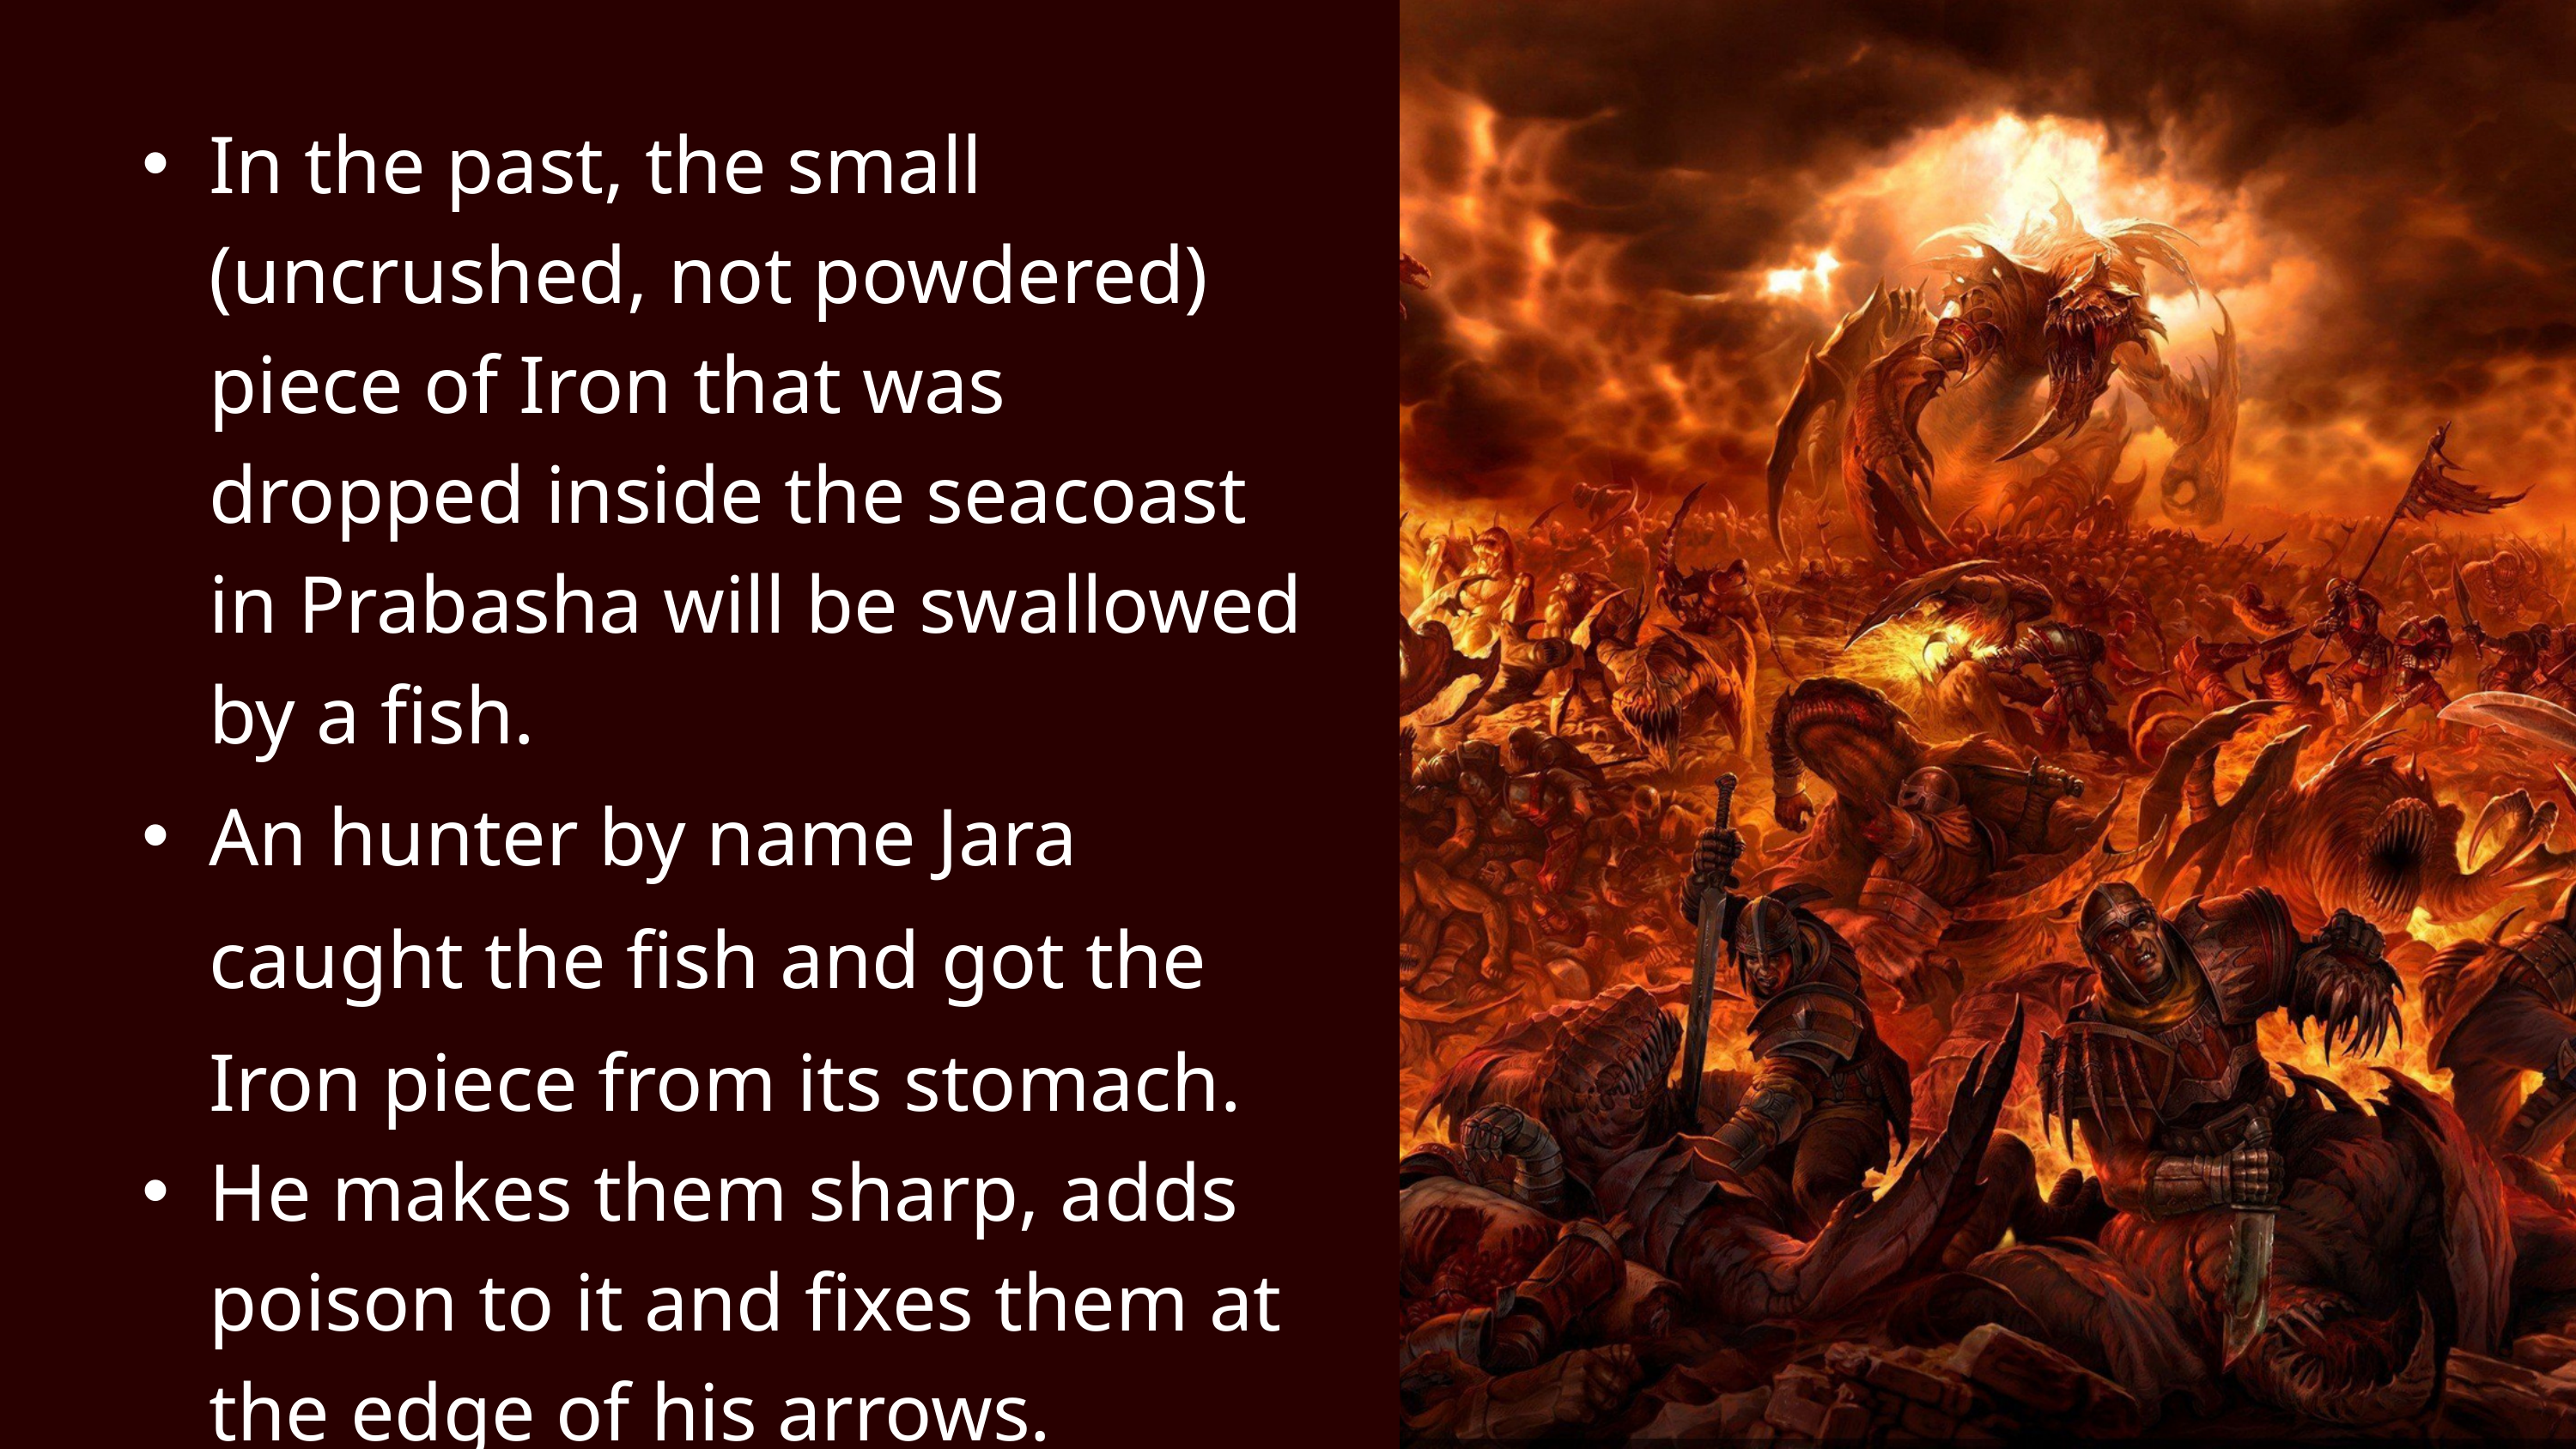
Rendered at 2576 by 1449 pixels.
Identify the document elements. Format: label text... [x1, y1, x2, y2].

picture [1399, 0, 2576, 1449]
text_box In the past, the small (uncrushed, not powdered) piece of Iron that was dropped inside the seacoast in Prabasha will be swallowed by a fish. An hunter by name Jara caught the fish and got the Iron piece from its stomach. He makes them sharp, adds poison to it and fixes them at the edge of his arrows. [75, 99, 1330, 1449]
